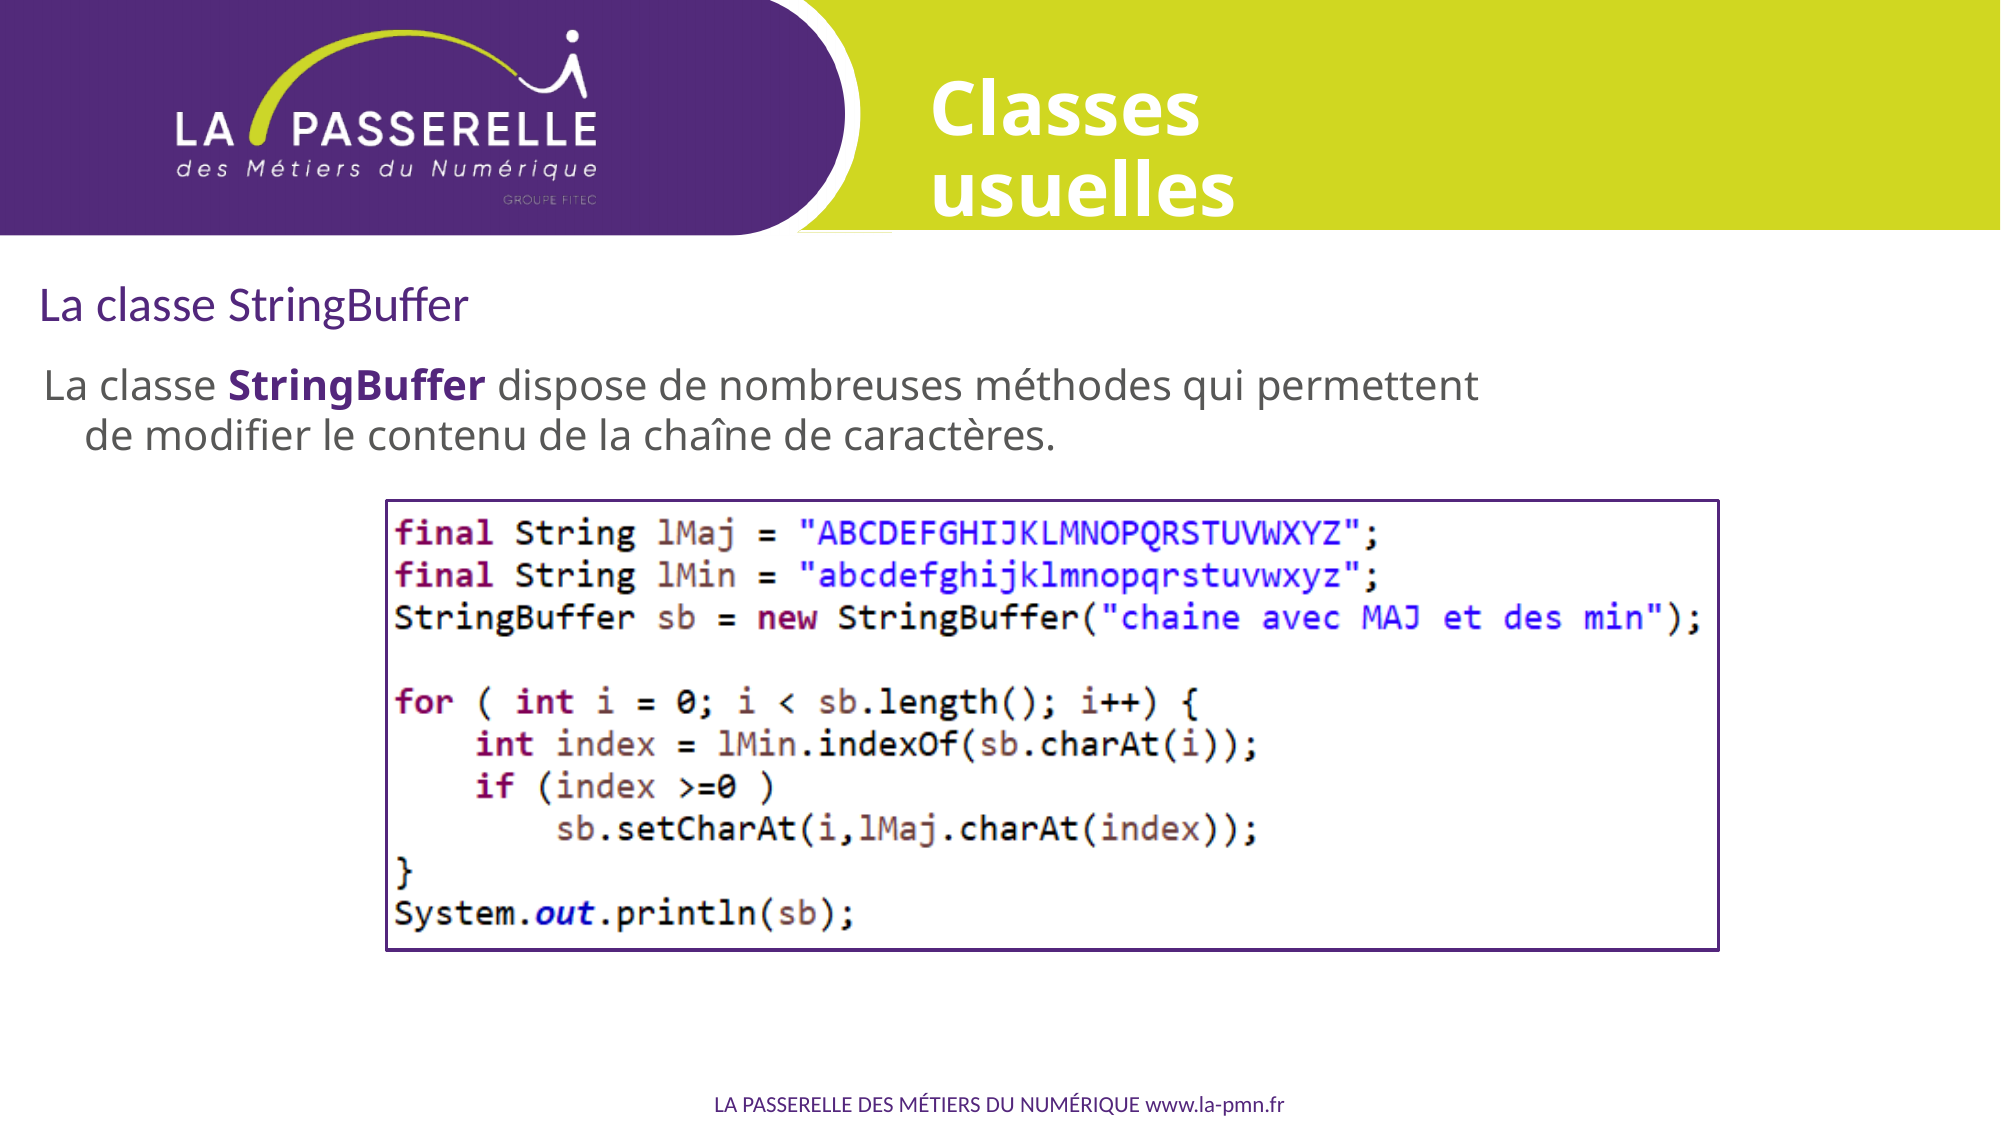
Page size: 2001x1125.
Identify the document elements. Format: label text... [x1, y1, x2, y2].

picture [0, 0, 892, 264]
text_box LA PASSERELLE DES MÉTIERS DU NUMÉRIQUE www.la-pmn.fr [0, 1082, 2000, 1125]
text_box La classe StringBuffer [25, 264, 952, 347]
picture [387, 501, 1718, 949]
text_box La classe StringBuffer dispose de nombreuses méthodes qui permettent de modifier le contenu de la chaîne de caractères. [25, 350, 1511, 481]
text_box Classes usuelles [915, 63, 1511, 154]
